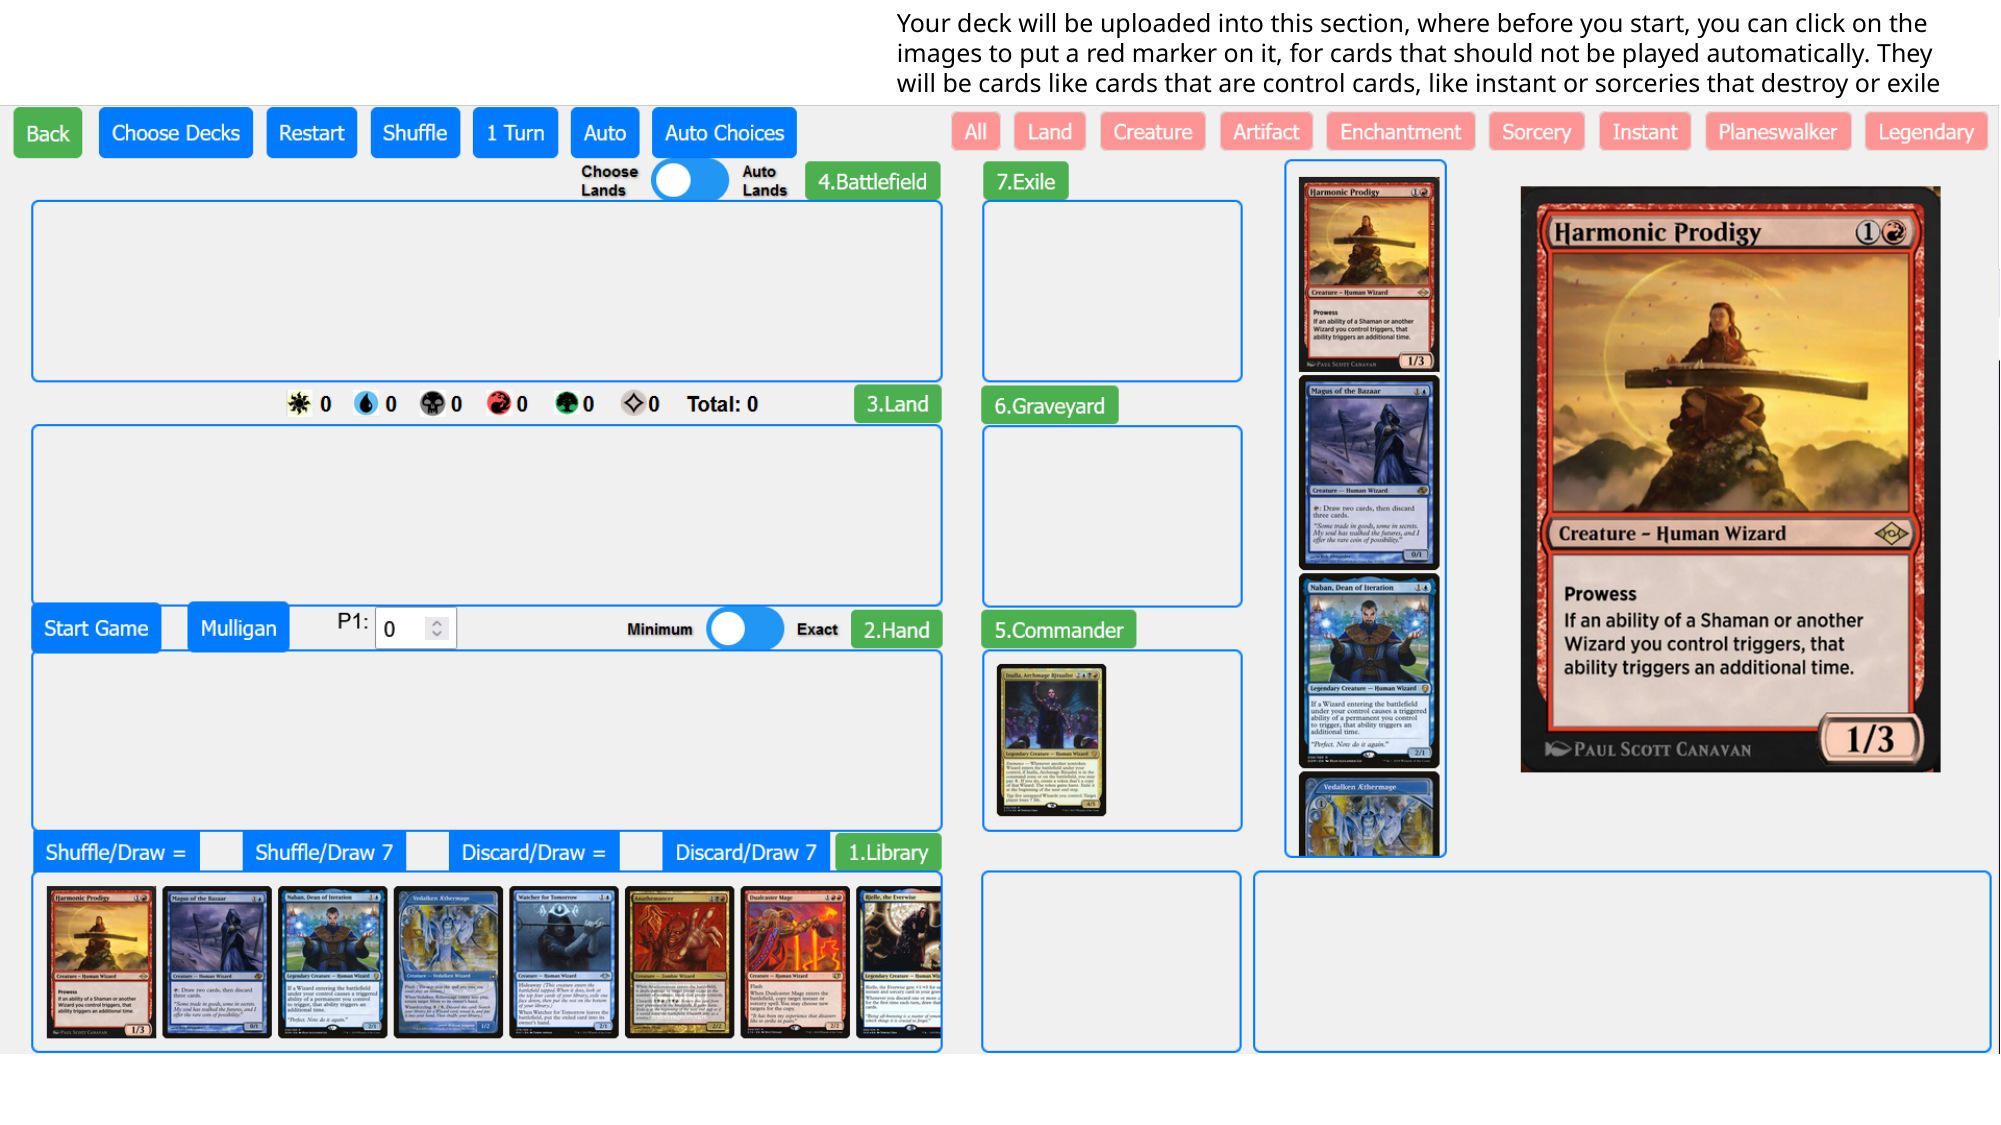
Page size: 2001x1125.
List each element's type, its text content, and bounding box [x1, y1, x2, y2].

text_box Your deck will be uploaded into this section, where before you start, you can click on the images to put a red marker on it, for cards that should not be played automatically. They will be cards like cards that are control cards, like instant or sorceries that destroy or exile permanents. [882, 0, 1972, 105]
picture [0, 105, 2000, 1055]
